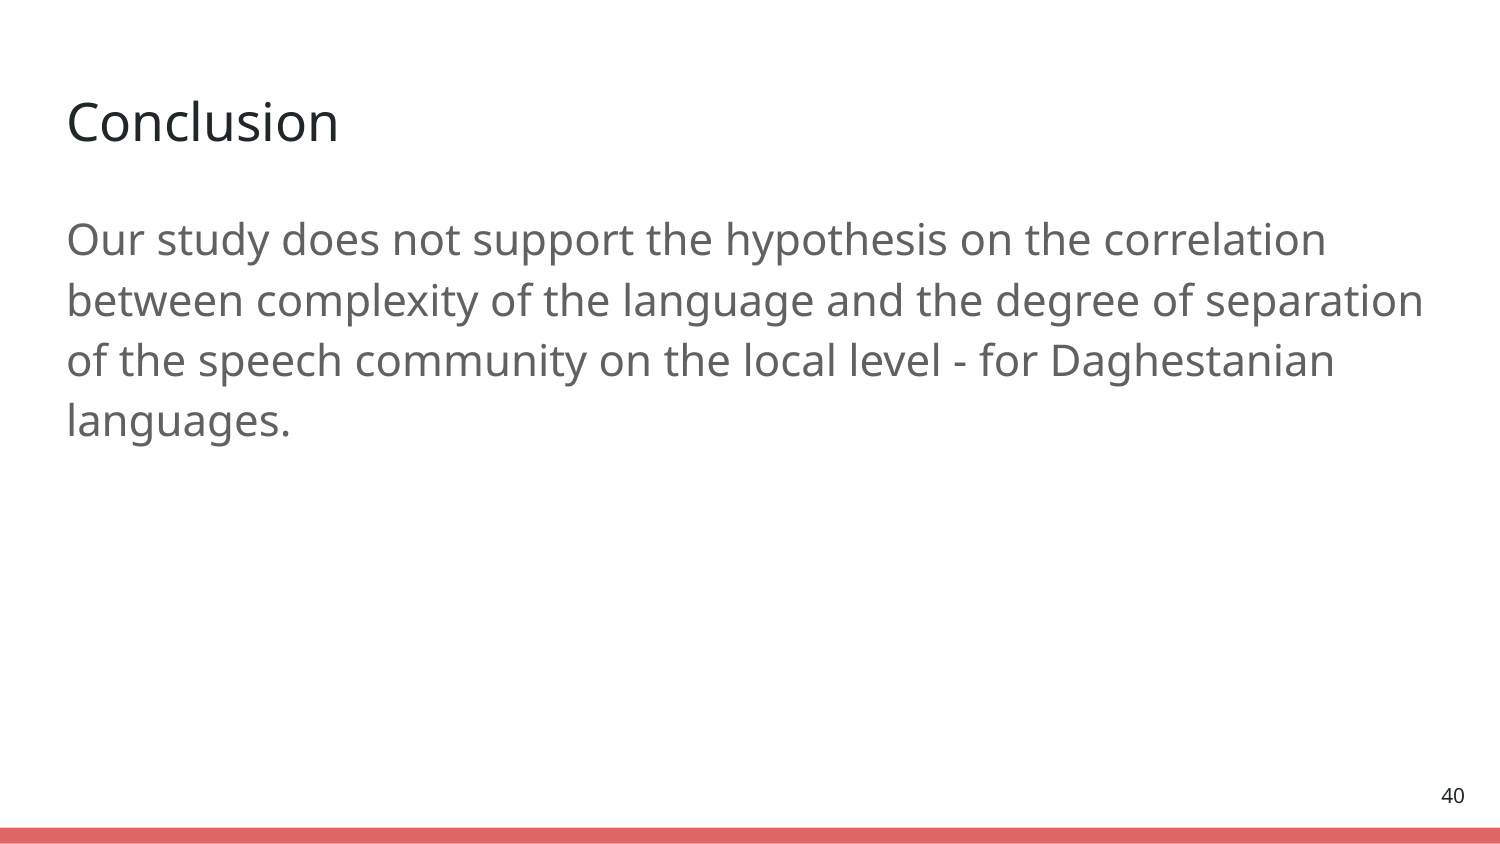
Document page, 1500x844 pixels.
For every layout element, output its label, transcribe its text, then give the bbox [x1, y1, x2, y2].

list Our study does not support the hypothesis on the correlation between complexity of the language and the degree of separation of the speech community on the local level - for Daghestanian languages. [51, 189, 1449, 780]
title Conclusion [51, 72, 1449, 167]
slide_number ‹#› [1389, 764, 1480, 830]
